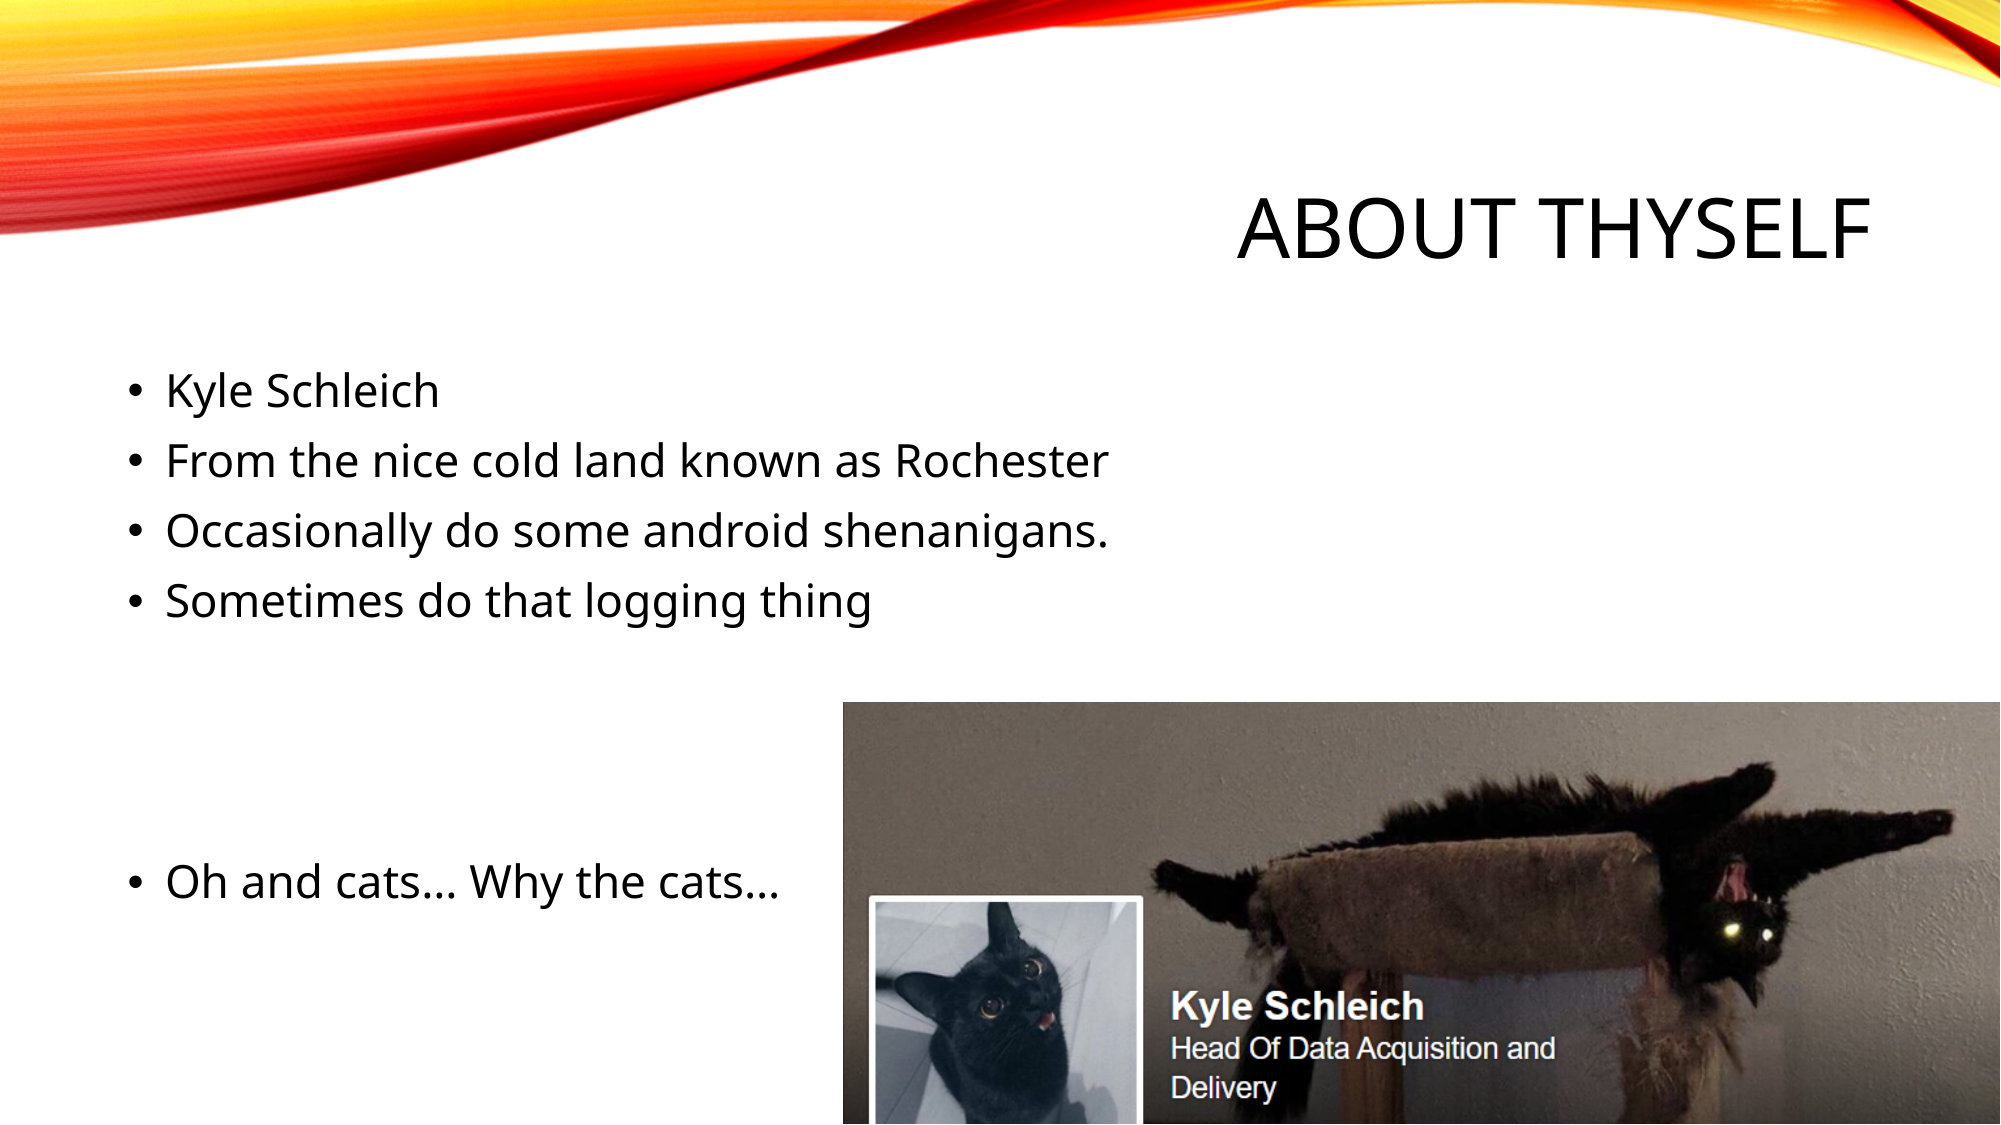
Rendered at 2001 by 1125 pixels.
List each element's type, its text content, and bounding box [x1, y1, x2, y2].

list Kyle Schleich From the nice cold land known as Rochester Occasionally do some android shenanigans. Sometimes do that logging thing Oh and cats… Why the cats… [112, 360, 1888, 1021]
picture [842, 702, 2000, 1124]
picture [0, 0, 2000, 237]
title About thyself [474, 125, 1888, 338]
